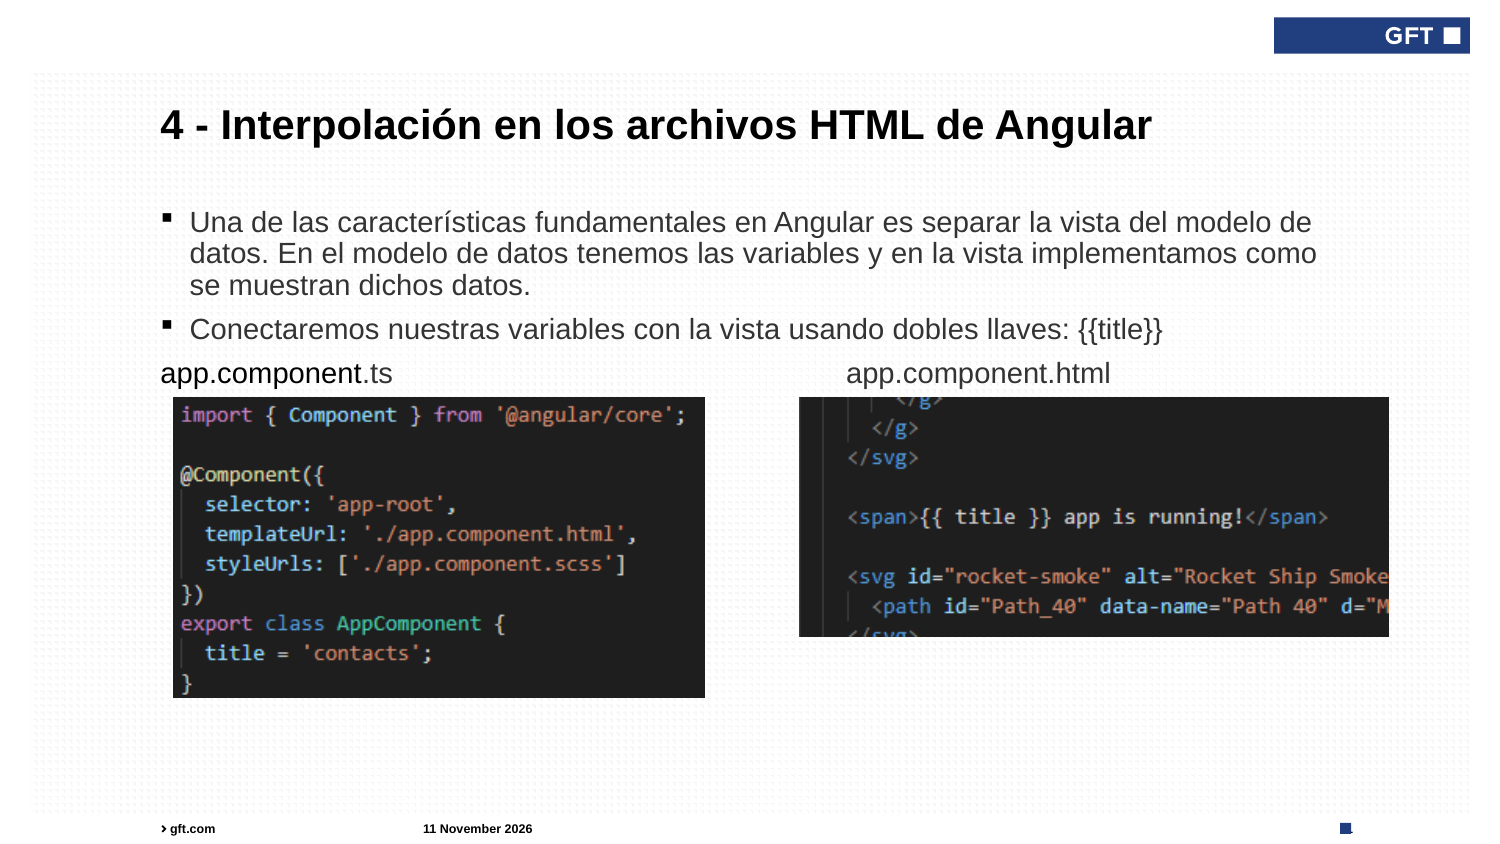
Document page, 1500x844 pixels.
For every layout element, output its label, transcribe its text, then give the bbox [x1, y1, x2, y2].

picture [31, 72, 1470, 814]
title 4 - Interpolación en los archivos HTML de Angular [160, 103, 1340, 149]
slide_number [422, 820, 544, 837]
list Una de las características fundamentales en Angular es separar la vista del modelo de datos. En el modelo de datos tenemos las variables y en la vista implementamos como se muestran dichos datos. Conectaremos nuestras variables con la vista usando dobles llaves: {{title}} app.component.ts app.component.html [160, 207, 1341, 392]
